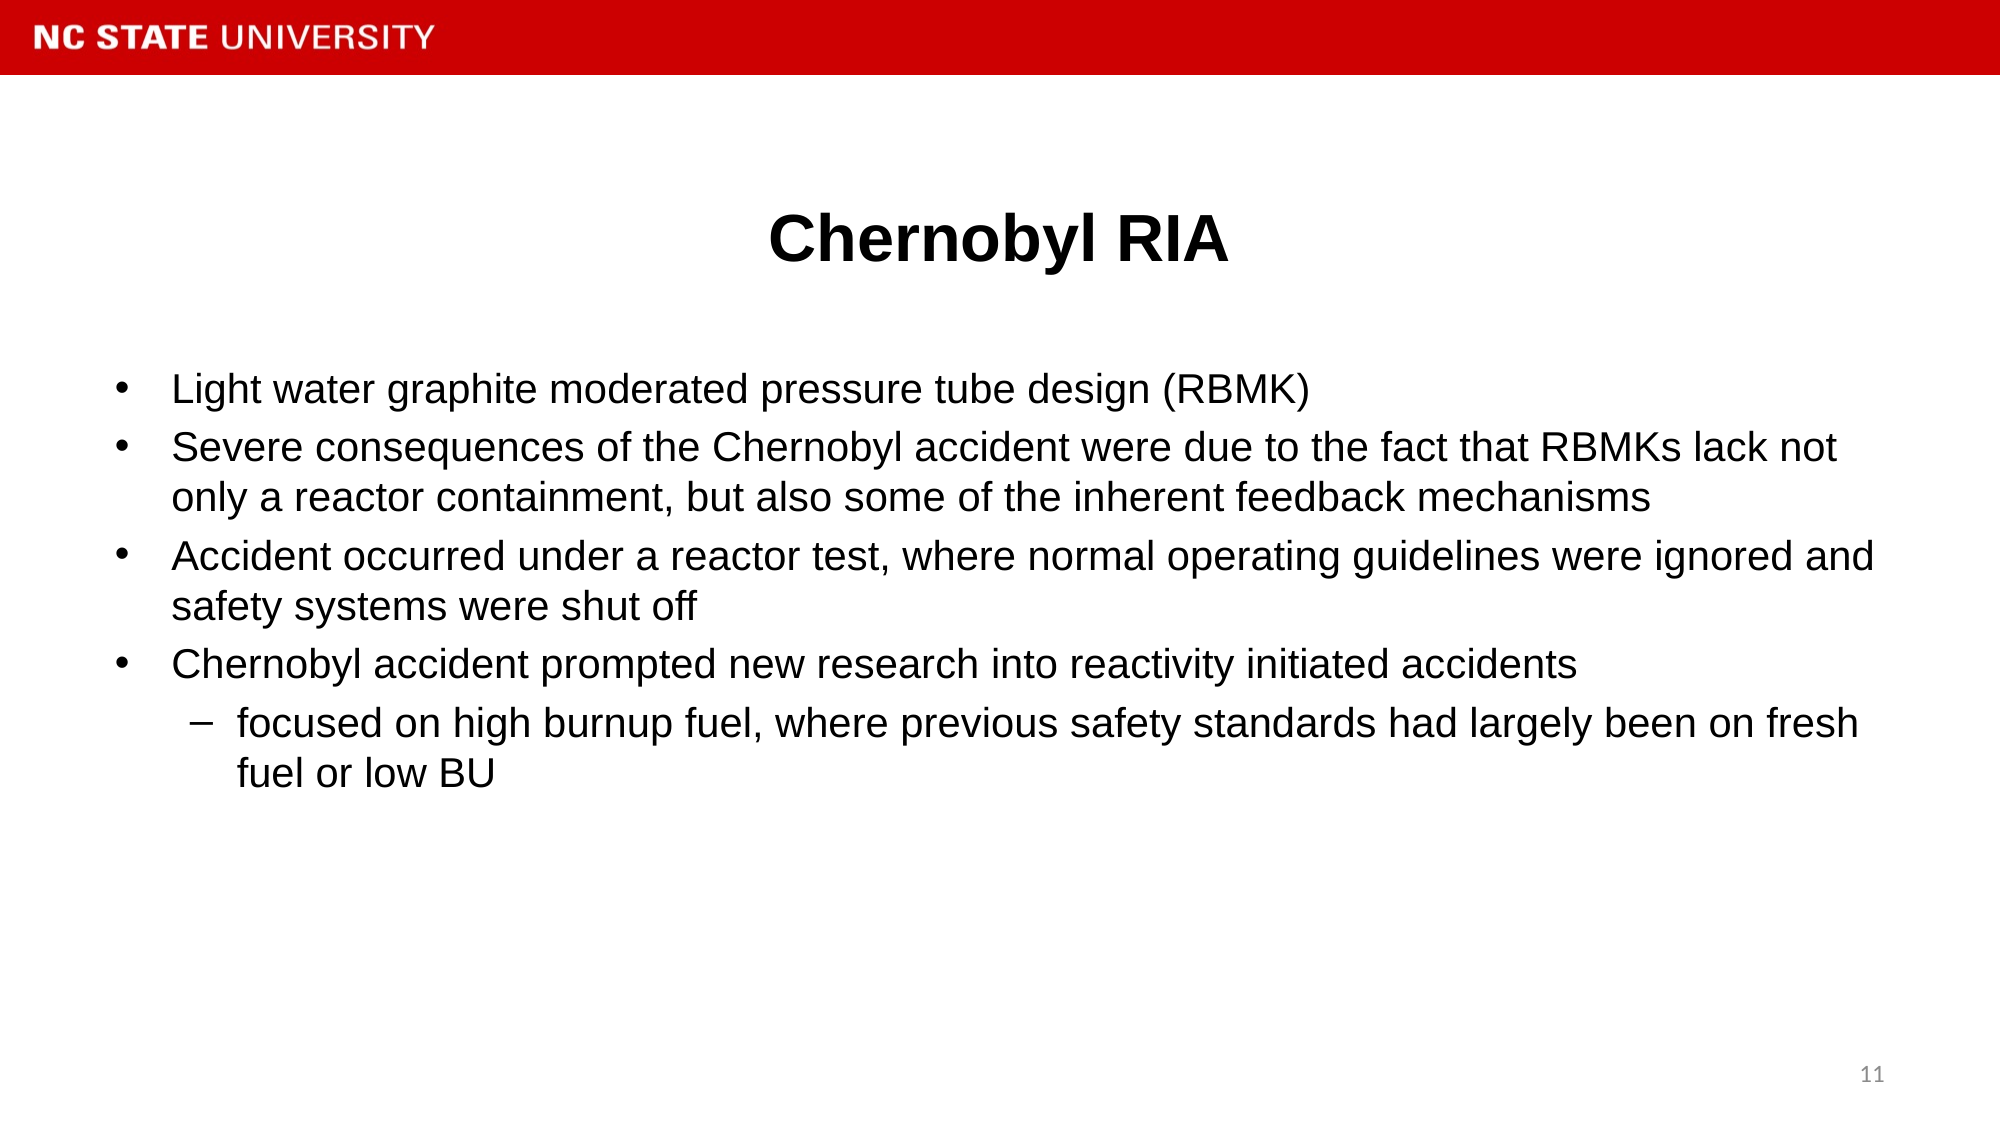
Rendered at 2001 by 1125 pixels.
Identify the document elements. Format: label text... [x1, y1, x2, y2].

title Chernobyl RIA [99, 147, 1900, 323]
picture [0, 0, 2000, 75]
slide_number 11 [1433, 1042, 1900, 1103]
list Light water graphite moderated pressure tube design (RBMK) Severe consequences of the Chernobyl accident were due to the fact that RBMKs lack not only a reactor containment, but also some of the inherent feedback mechanisms Accident occurred under a reactor test, where normal operating guidelines were ignored and safety systems were shut off Chernobyl accident prompted new research into reactivity initiated accidents focused on high burnup fuel, where previous safety standards had largely been on fresh fuel or low BU [99, 354, 1900, 1005]
